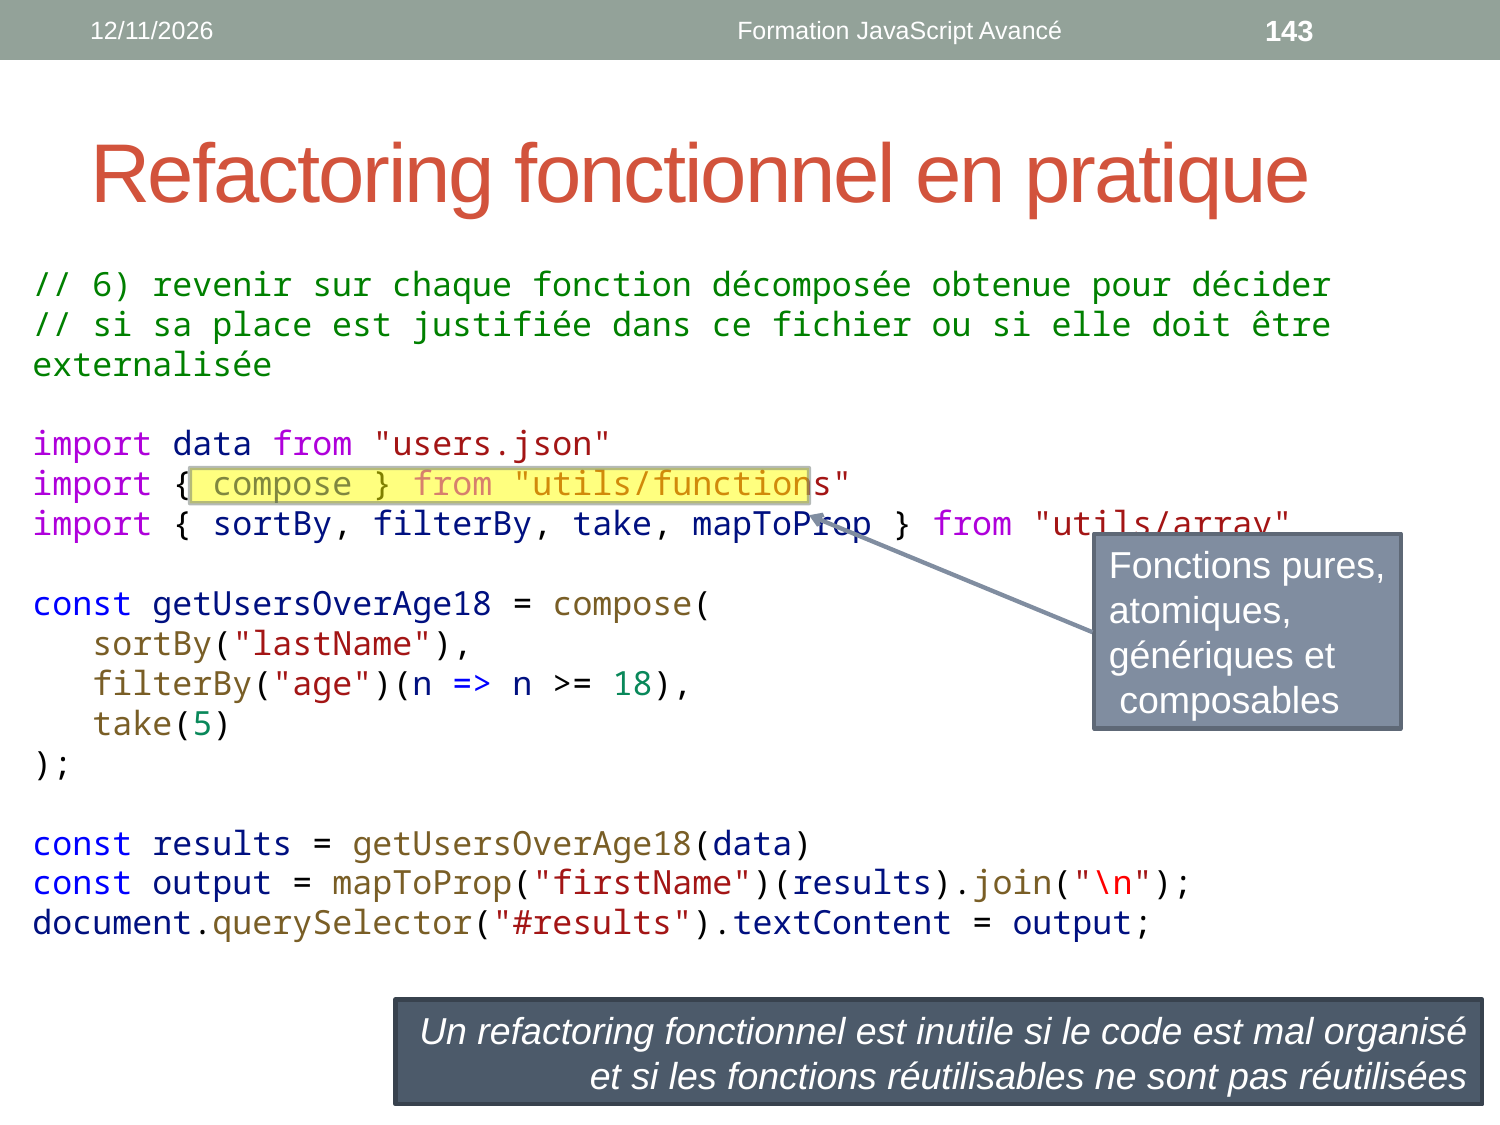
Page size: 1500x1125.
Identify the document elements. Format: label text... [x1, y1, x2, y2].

footer Formation JavaScript Avancé [562, 3, 1238, 57]
text_box [188, 466, 811, 505]
title Refactoring fonctionnel en pratique [75, 87, 1425, 250]
text_box // 6) revenir sur chaque fonction décomposée obtenue pour décider // si sa place est justifiée dans ce fichier ou si elle doit être externalisée import data from "users.json" import { compose } from "utils/functions" import { sortBy, filterBy, take, mapToProp } from "utils/array" const getUsersOverAge18 = compose( sortBy("lastName"), filterBy("age")(n => n >= 18), take(5) ); const results = getUsersOverAge18(data) const output = mapToProp("firstName")(results).join("\n"); document.querySelector("#results").textContent = output; [17, 255, 1483, 949]
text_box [808, 514, 1093, 633]
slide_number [75, 3, 550, 57]
text_box Un refactoring fonctionnel est inutile si le code est mal organisé et si les fonctions réutilisables ne sont pas réutilisées [393, 997, 1484, 1106]
text_box Fonctions pures, atomiques, génériques et composables [1092, 532, 1403, 731]
slide_number 143 [1250, 3, 1425, 57]
